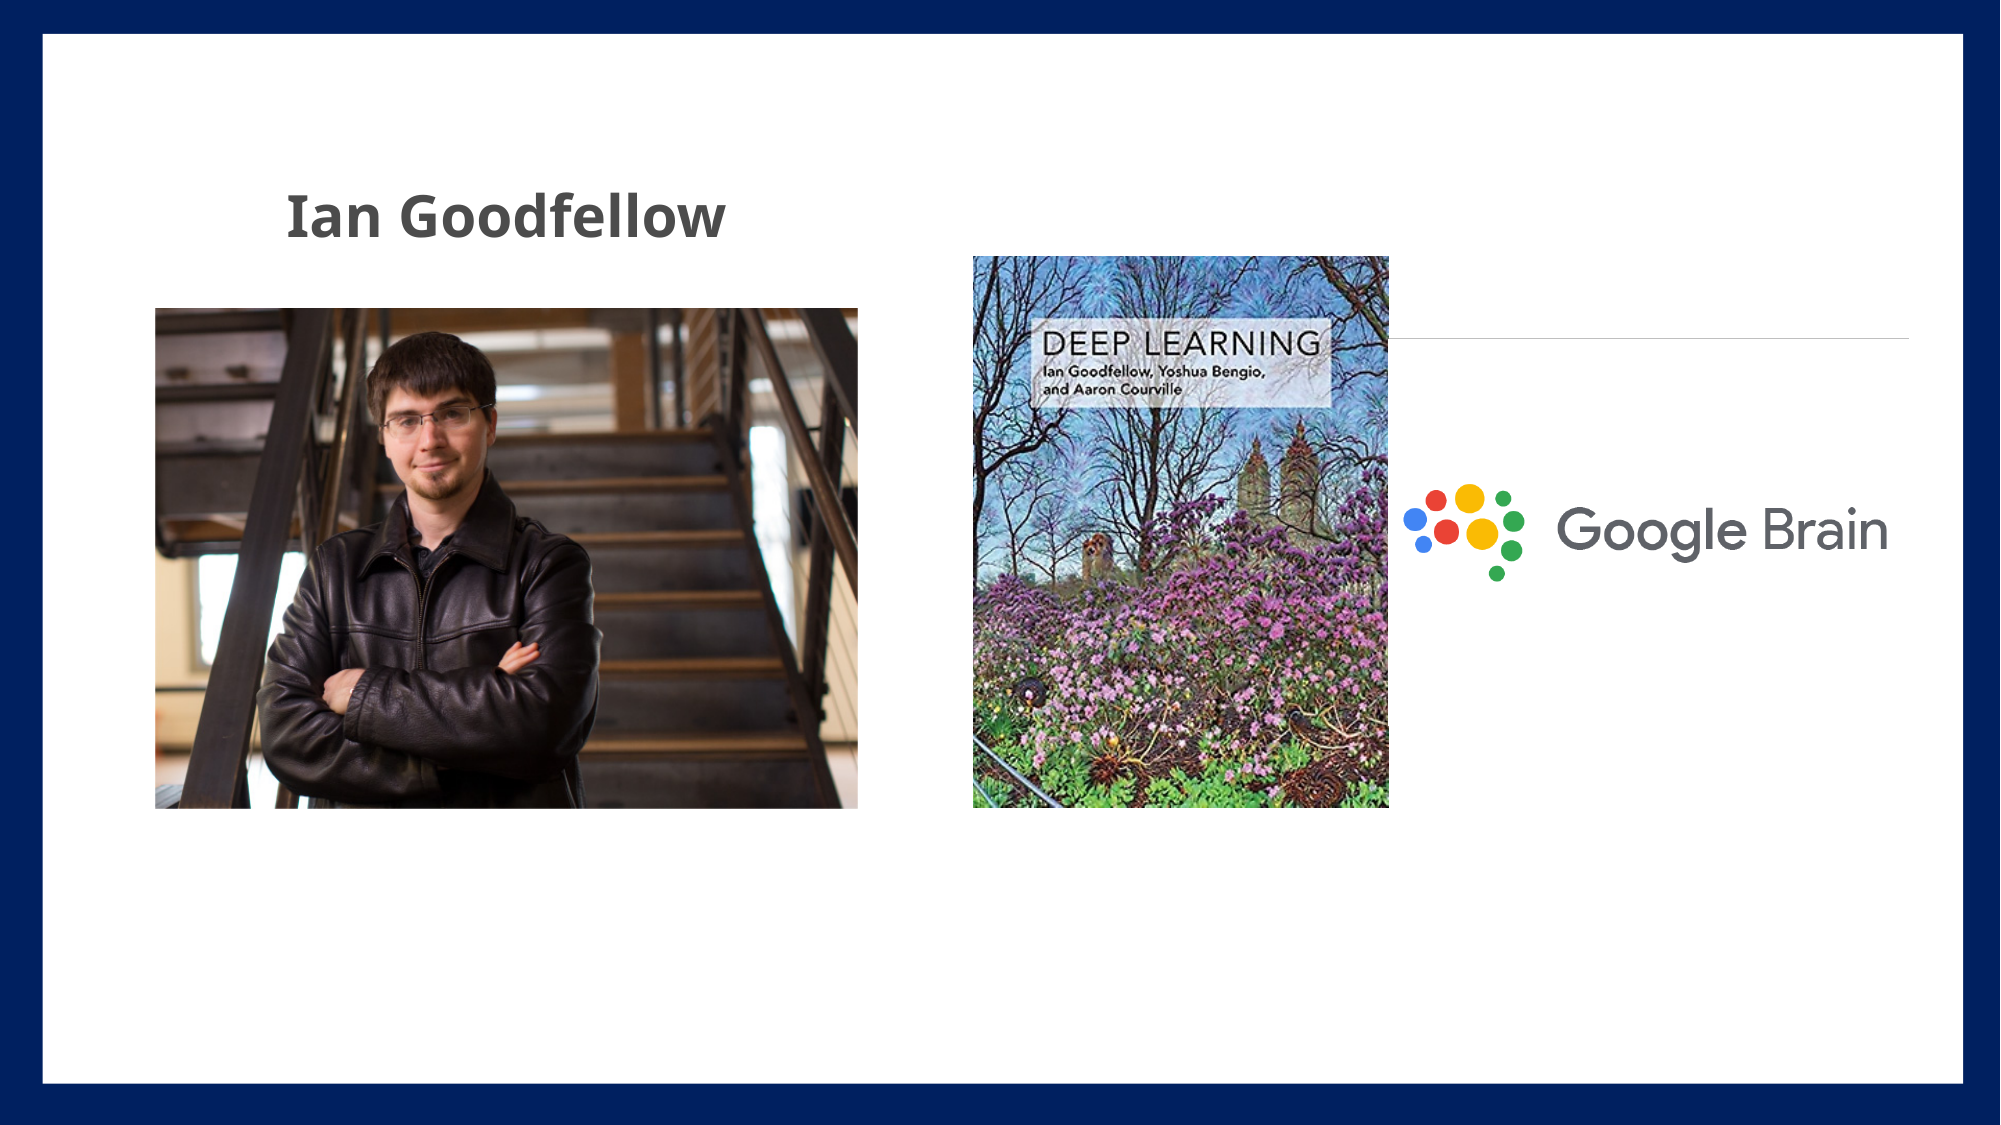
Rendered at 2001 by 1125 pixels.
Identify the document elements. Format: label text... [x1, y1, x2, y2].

text_box [42, 34, 1964, 1085]
picture [973, 256, 1909, 808]
text_box Ian Goodfellow [271, 171, 742, 257]
picture [155, 308, 858, 809]
